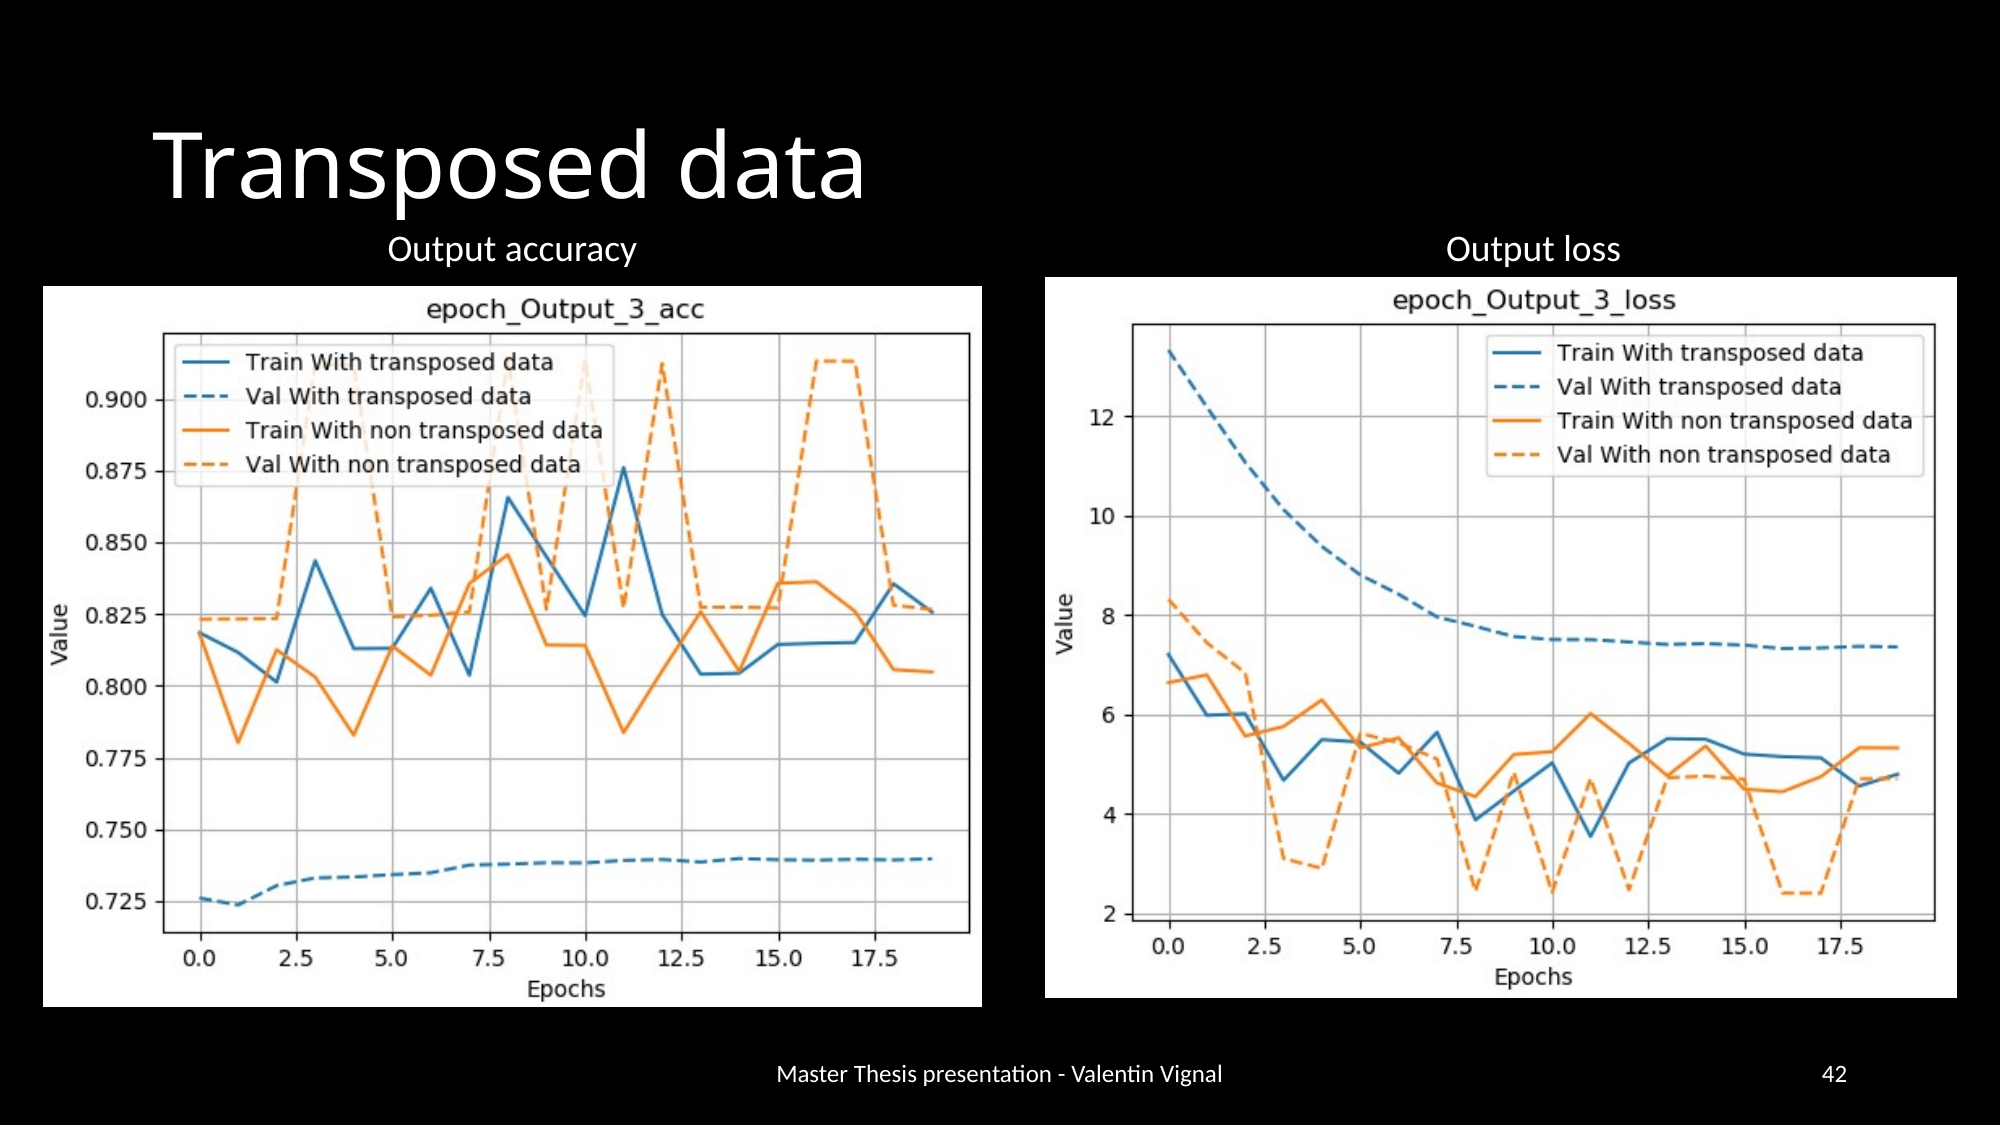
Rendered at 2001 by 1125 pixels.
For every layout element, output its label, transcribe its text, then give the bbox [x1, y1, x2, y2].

text_box Output loss [1431, 216, 1637, 277]
text_box Output accuracy [372, 216, 653, 277]
slide_number 42 [1412, 1042, 1863, 1103]
title Transposed data [137, 59, 1863, 278]
footer Master Thesis presentation - Valentin Vignal [662, 1042, 1338, 1103]
picture [43, 286, 982, 1007]
picture [1045, 277, 1957, 998]
